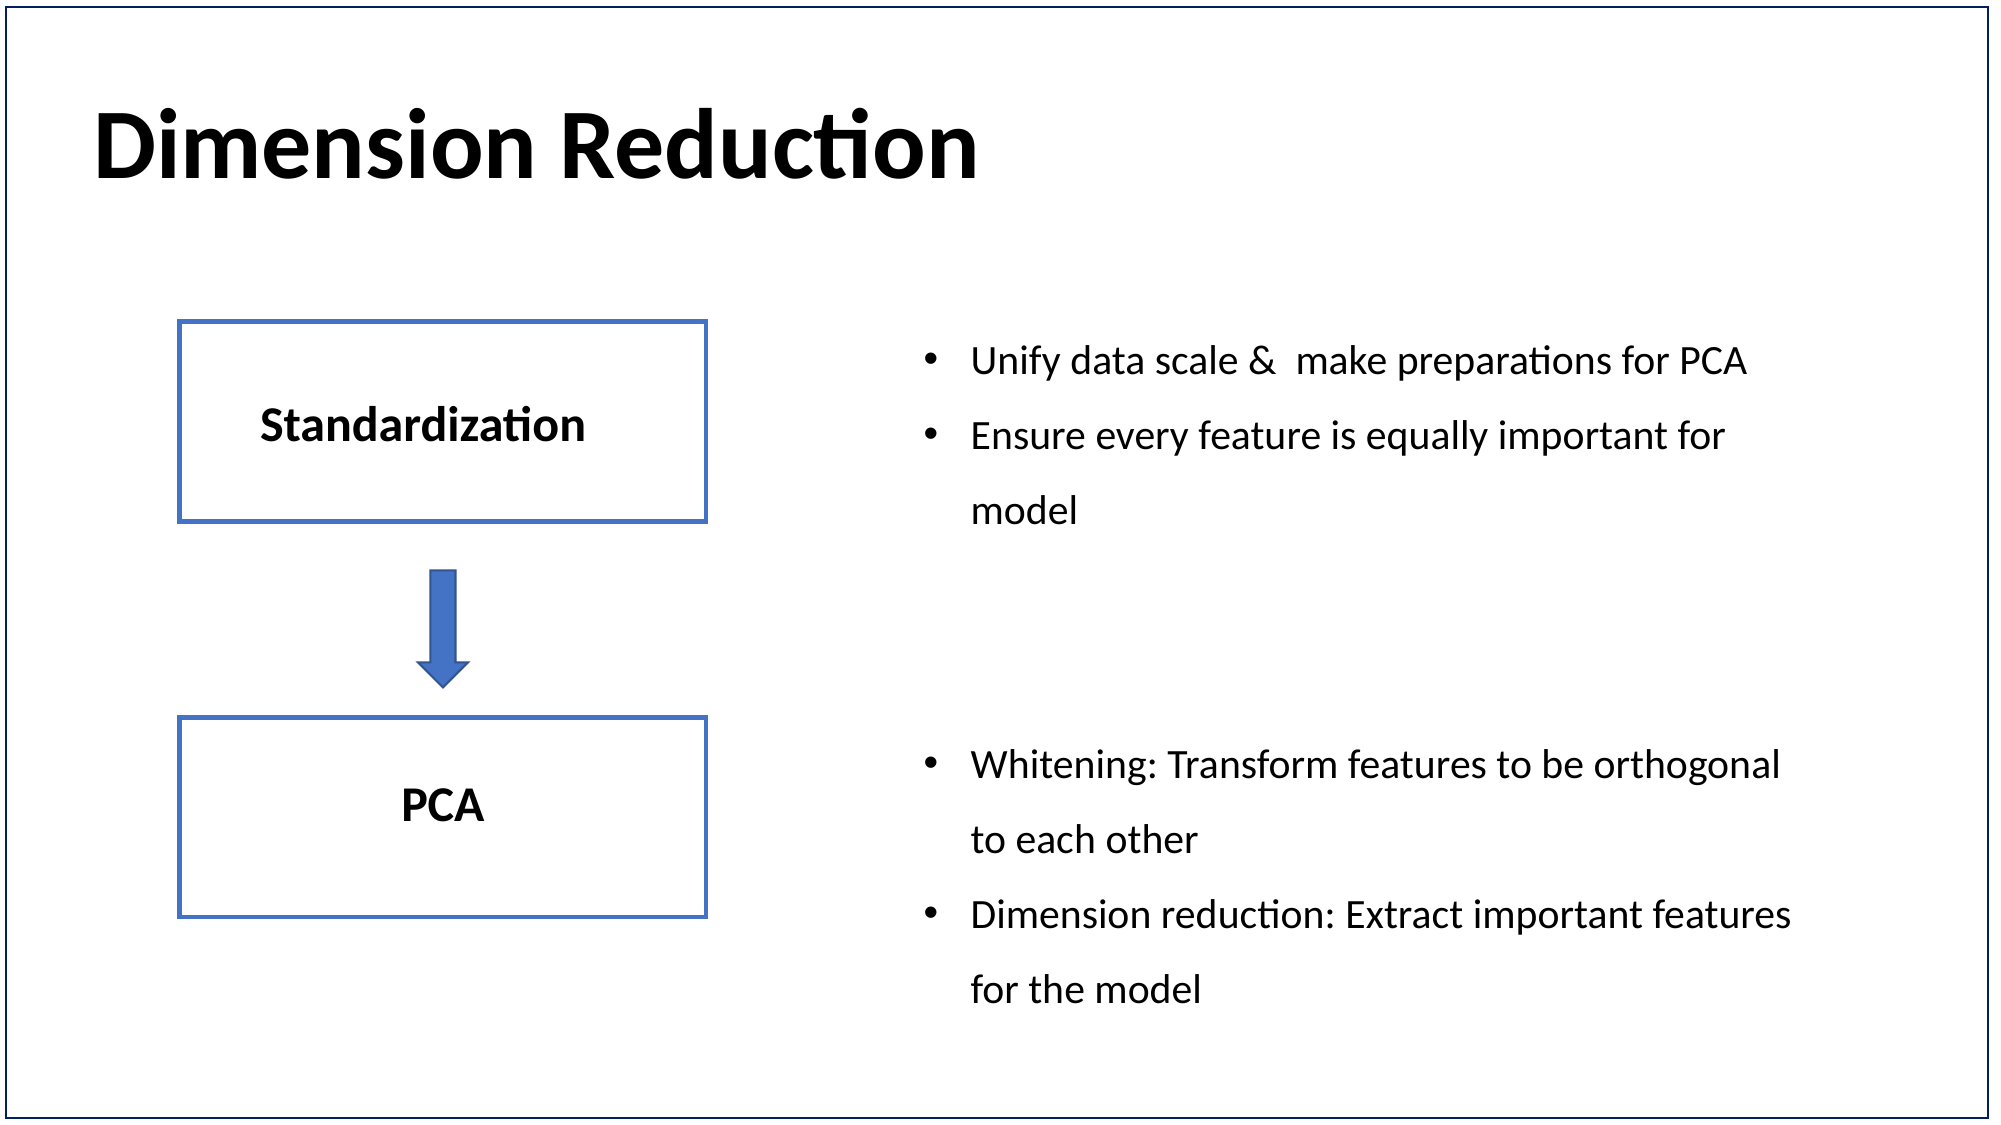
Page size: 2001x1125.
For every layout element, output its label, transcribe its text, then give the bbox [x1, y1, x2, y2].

text_box Unify data scale & make preparations for PCA Ensure every feature is equally important for model [908, 300, 1773, 541]
text_box [179, 716, 707, 918]
text_box [415, 569, 471, 689]
text_box [179, 321, 707, 522]
text_box Whitening: Transform features to be orthogonal to each other Dimension reduction: Extract important features for the model [909, 704, 1821, 1020]
text_box [5, 6, 1989, 1119]
text_box Standardization [245, 383, 714, 459]
text_box PCA [208, 764, 678, 840]
text_box Dimension Reduction [78, 71, 1123, 206]
